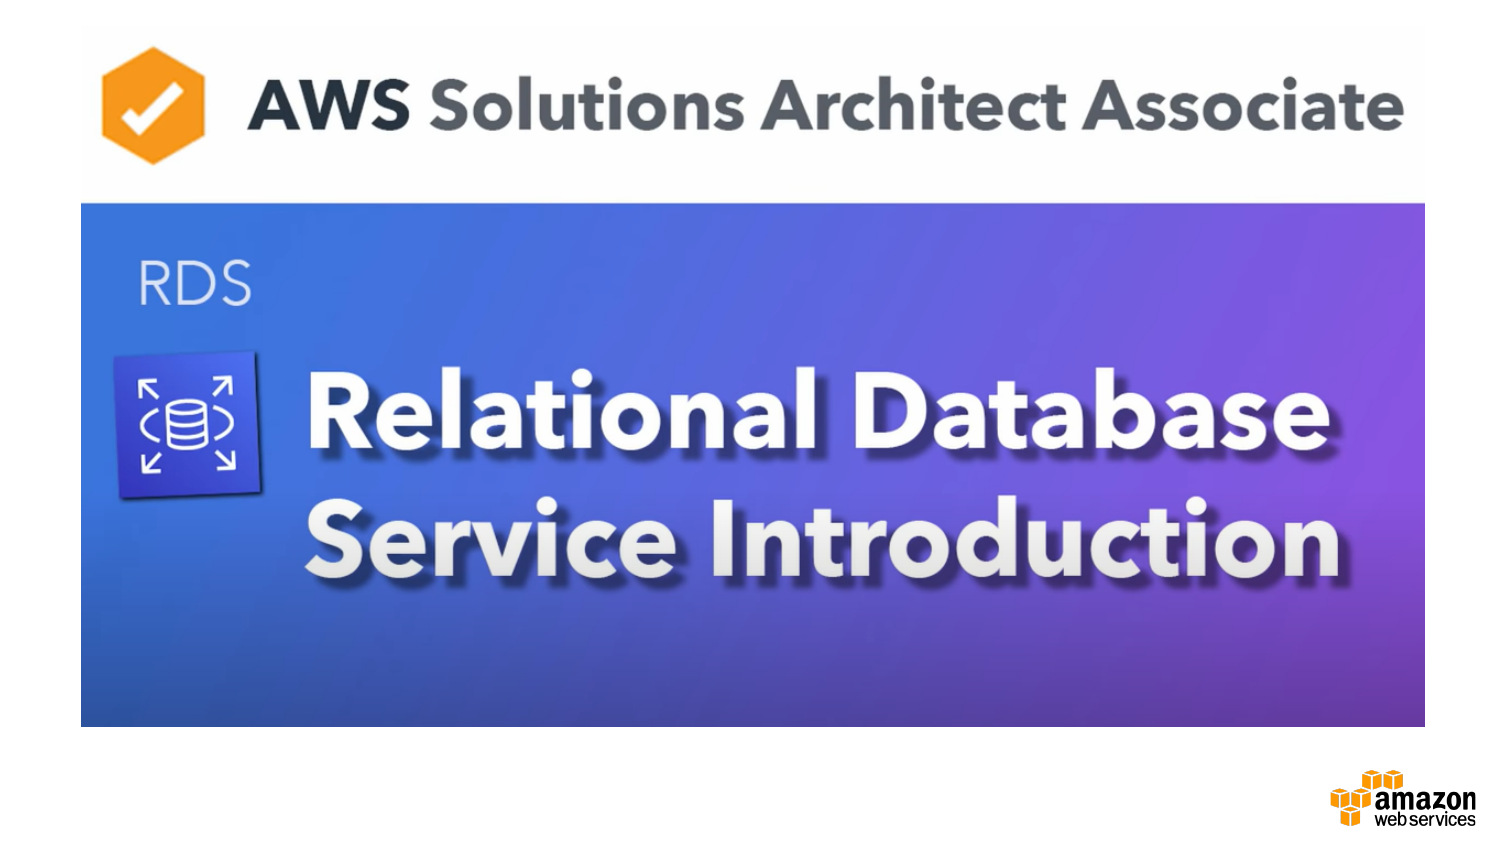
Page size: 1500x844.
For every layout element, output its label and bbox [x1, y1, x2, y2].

picture [81, 25, 1426, 727]
